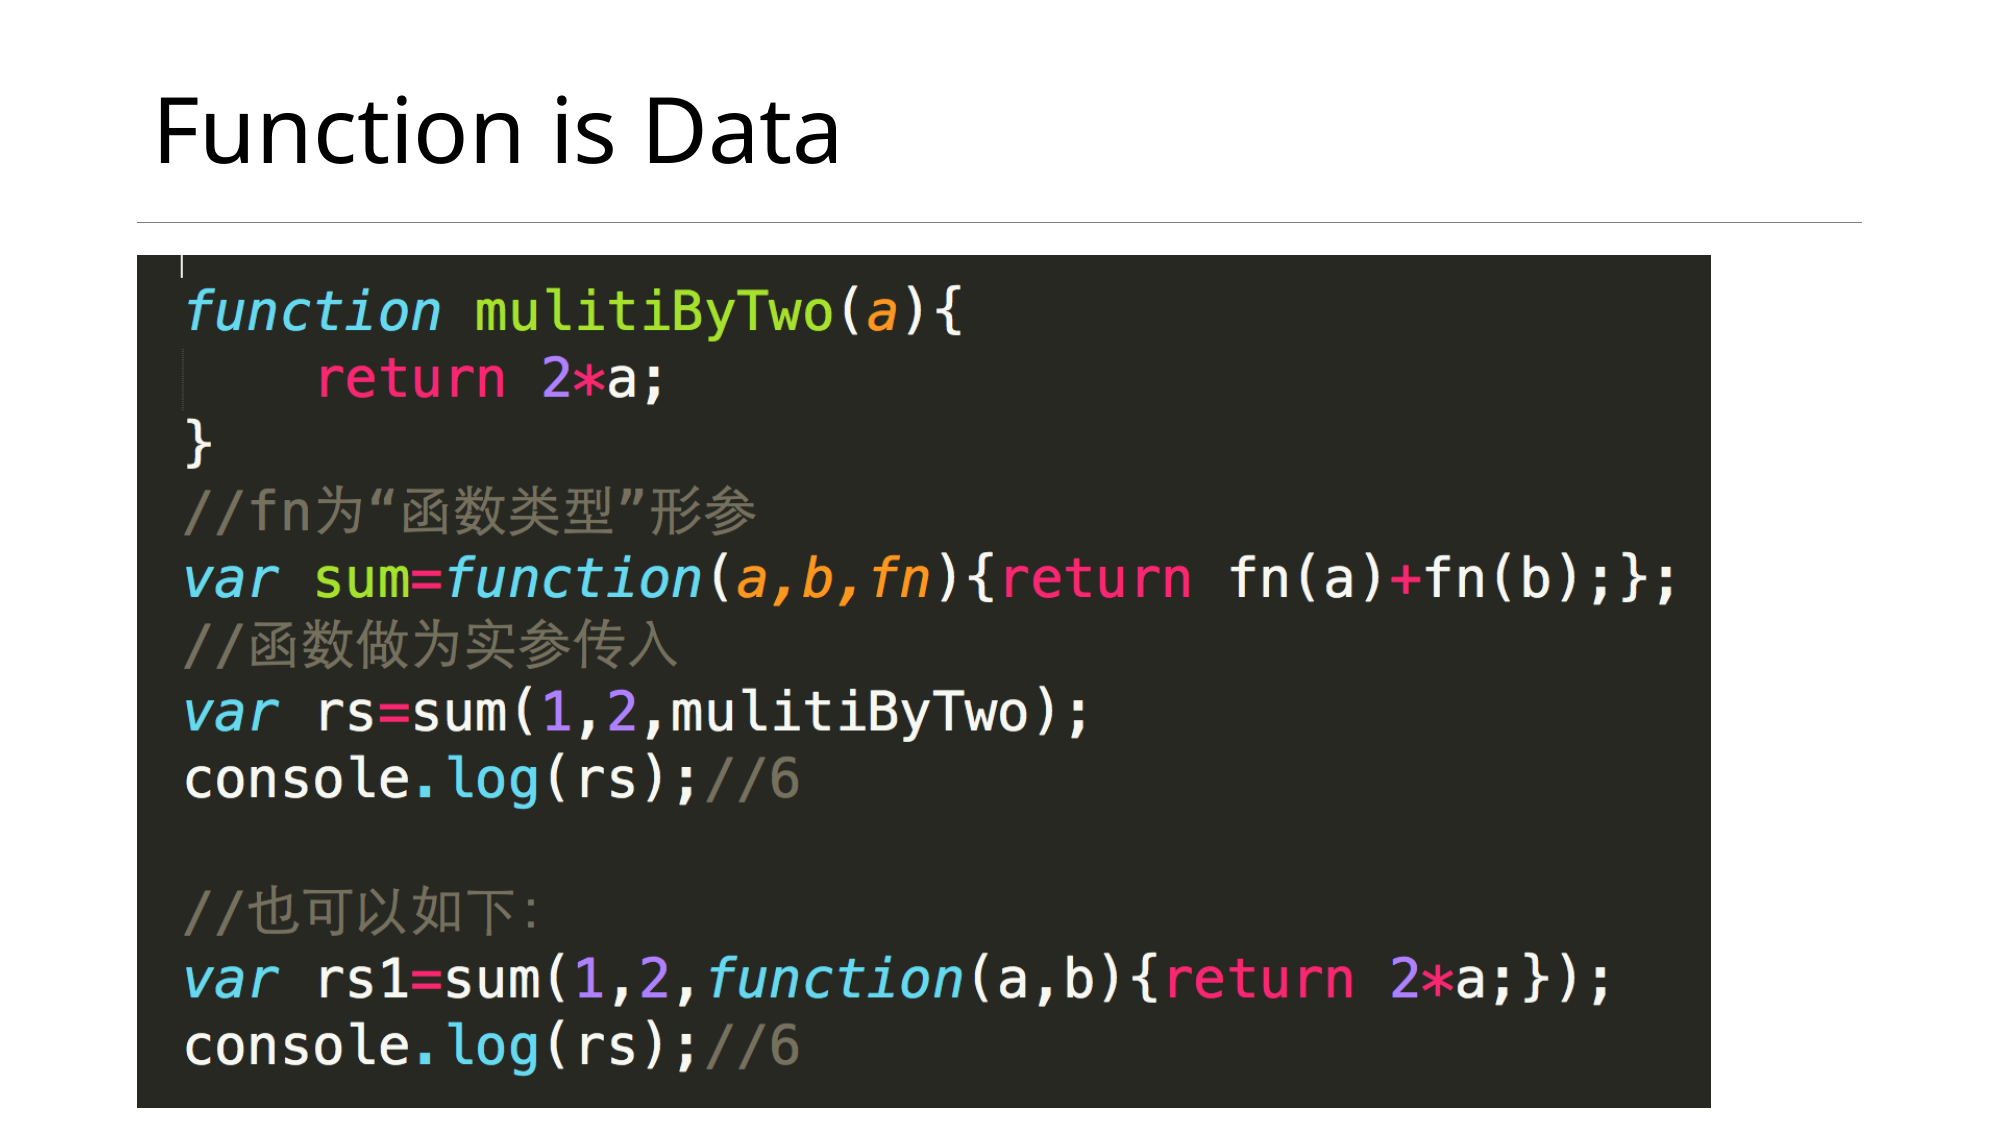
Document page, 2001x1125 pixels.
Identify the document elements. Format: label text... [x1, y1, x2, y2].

title Function is Data [137, 44, 1863, 223]
picture [137, 255, 1711, 1108]
